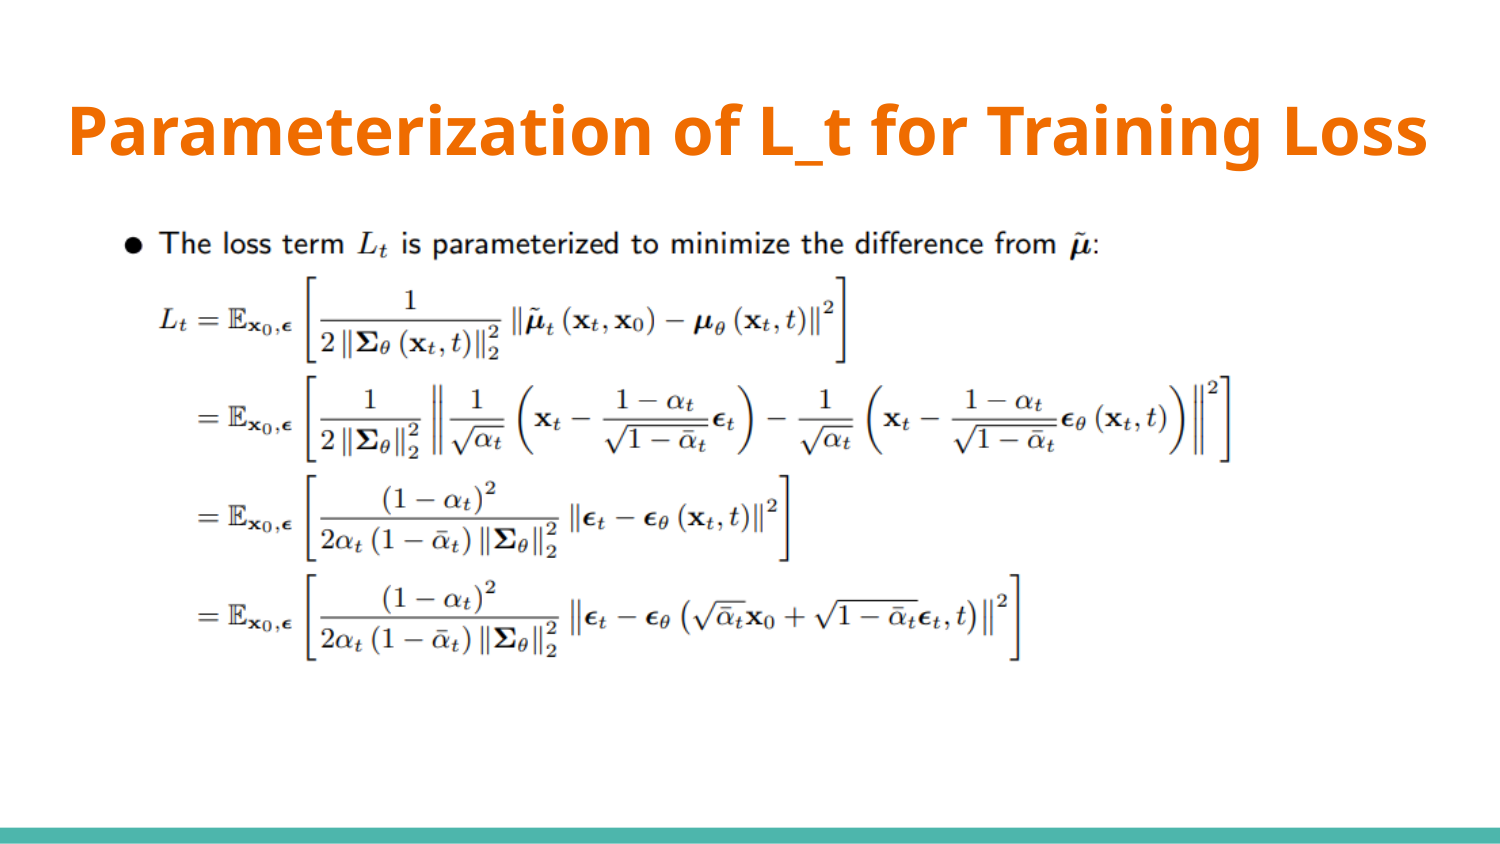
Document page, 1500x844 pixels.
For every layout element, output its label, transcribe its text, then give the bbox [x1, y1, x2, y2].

picture [112, 202, 1240, 808]
title Parameterization of L_t for Training Loss [51, 72, 1449, 189]
